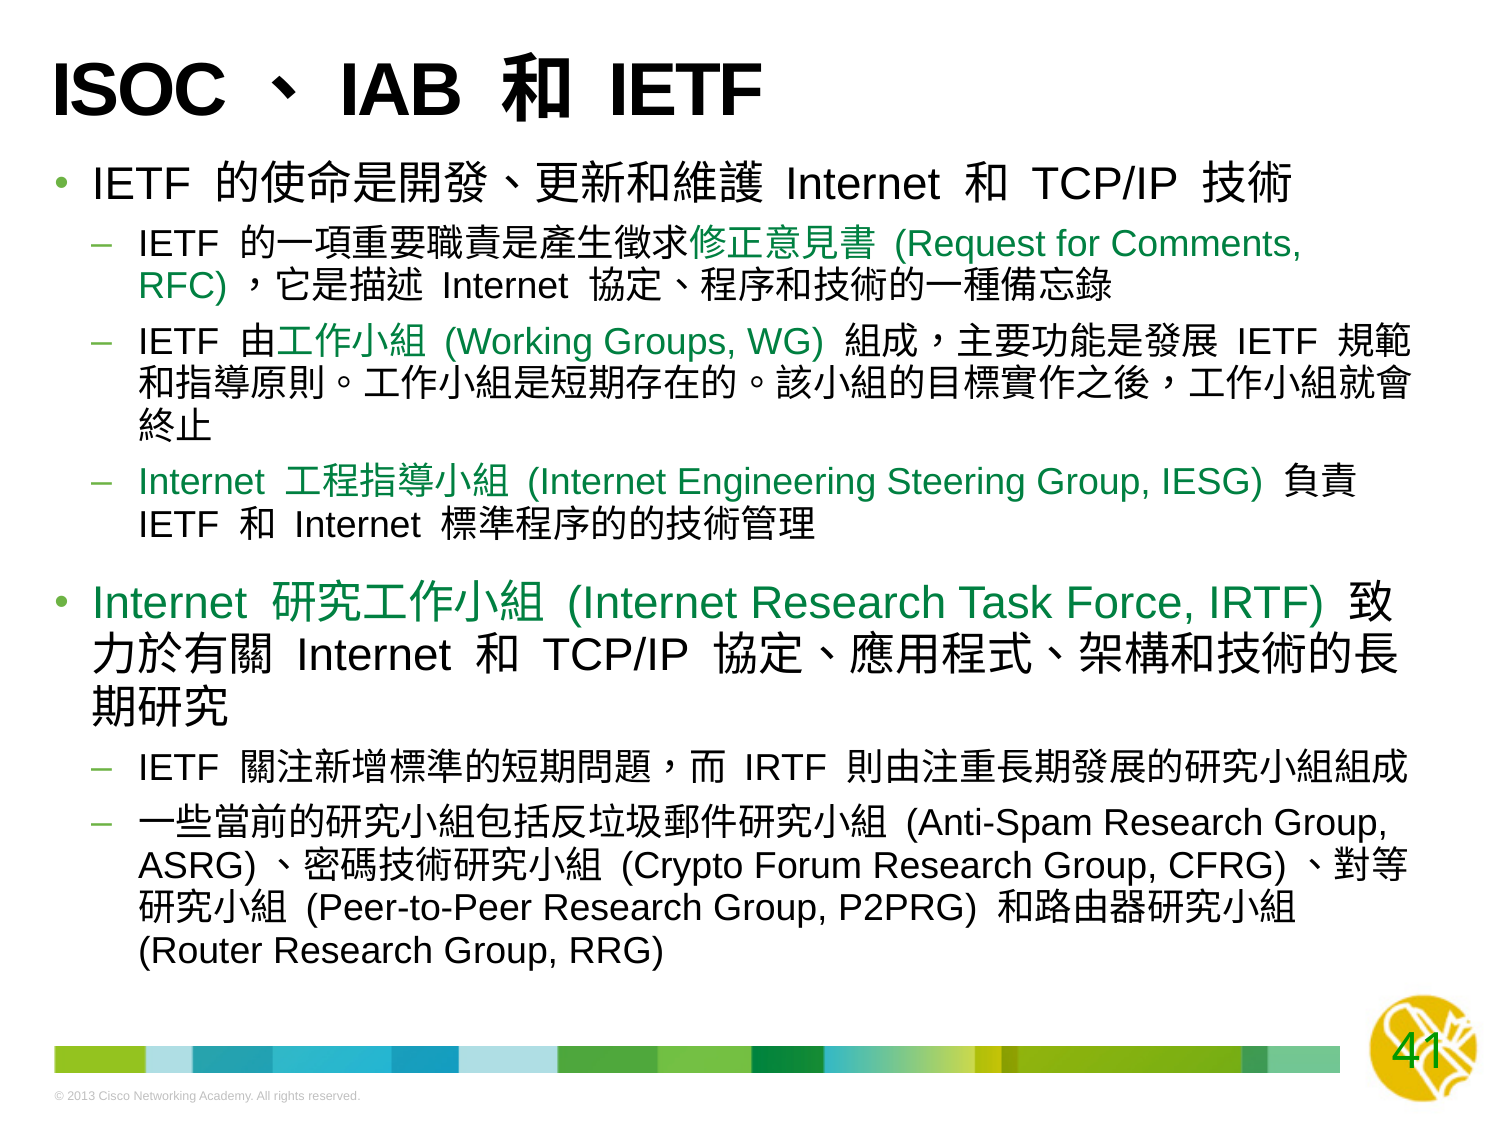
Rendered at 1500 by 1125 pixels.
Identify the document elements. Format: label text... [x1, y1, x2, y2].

picture [54, 970, 1500, 1125]
picture [1397, 1038, 1409, 1056]
list IETF 的使命是開發、更新和維護 Internet 和 TCP/IP 技術 IETF 的一項重要職責是產生徵求修正意見書 (Request for Comments, RFC)，它是描述 Internet 協定、程序和技術的一種備忘錄 IETF 由工作小組 (Working Groups, WG) 組成，主要功能是發展 IETF 規範和指導原則。工作小組是短期存在的。該小組的目標實作之後，工作小組就會終止 Internet 工程指導小組 (Internet Engineering Steering Group, IESG) 負責 IETF 和 Internet 標準程序的的技術管理 Internet 研究工作小組 (Internet Research Task Force, IRTF) 致力於有關 Internet 和 TCP/IP 協定、應用程式、架構和技術的長期研究 IETF 關注新增標準的短期問題，而 IRTF 則由注重長期發展的研究小組組成 一些當前的研究小組包括反垃圾郵件研究小組 (Anti-Spam Research Group, ASRG)、密碼技術研究小組 (Crypto Forum Research Group, CFRG)、對等研究小組 (Peer-to-Peer Research Group, P2PRG) 和路由器研究小組 (Router Research Group, RRG) [39, 149, 1447, 1035]
title ISOC、IAB 和 IETF [37, 24, 1447, 138]
